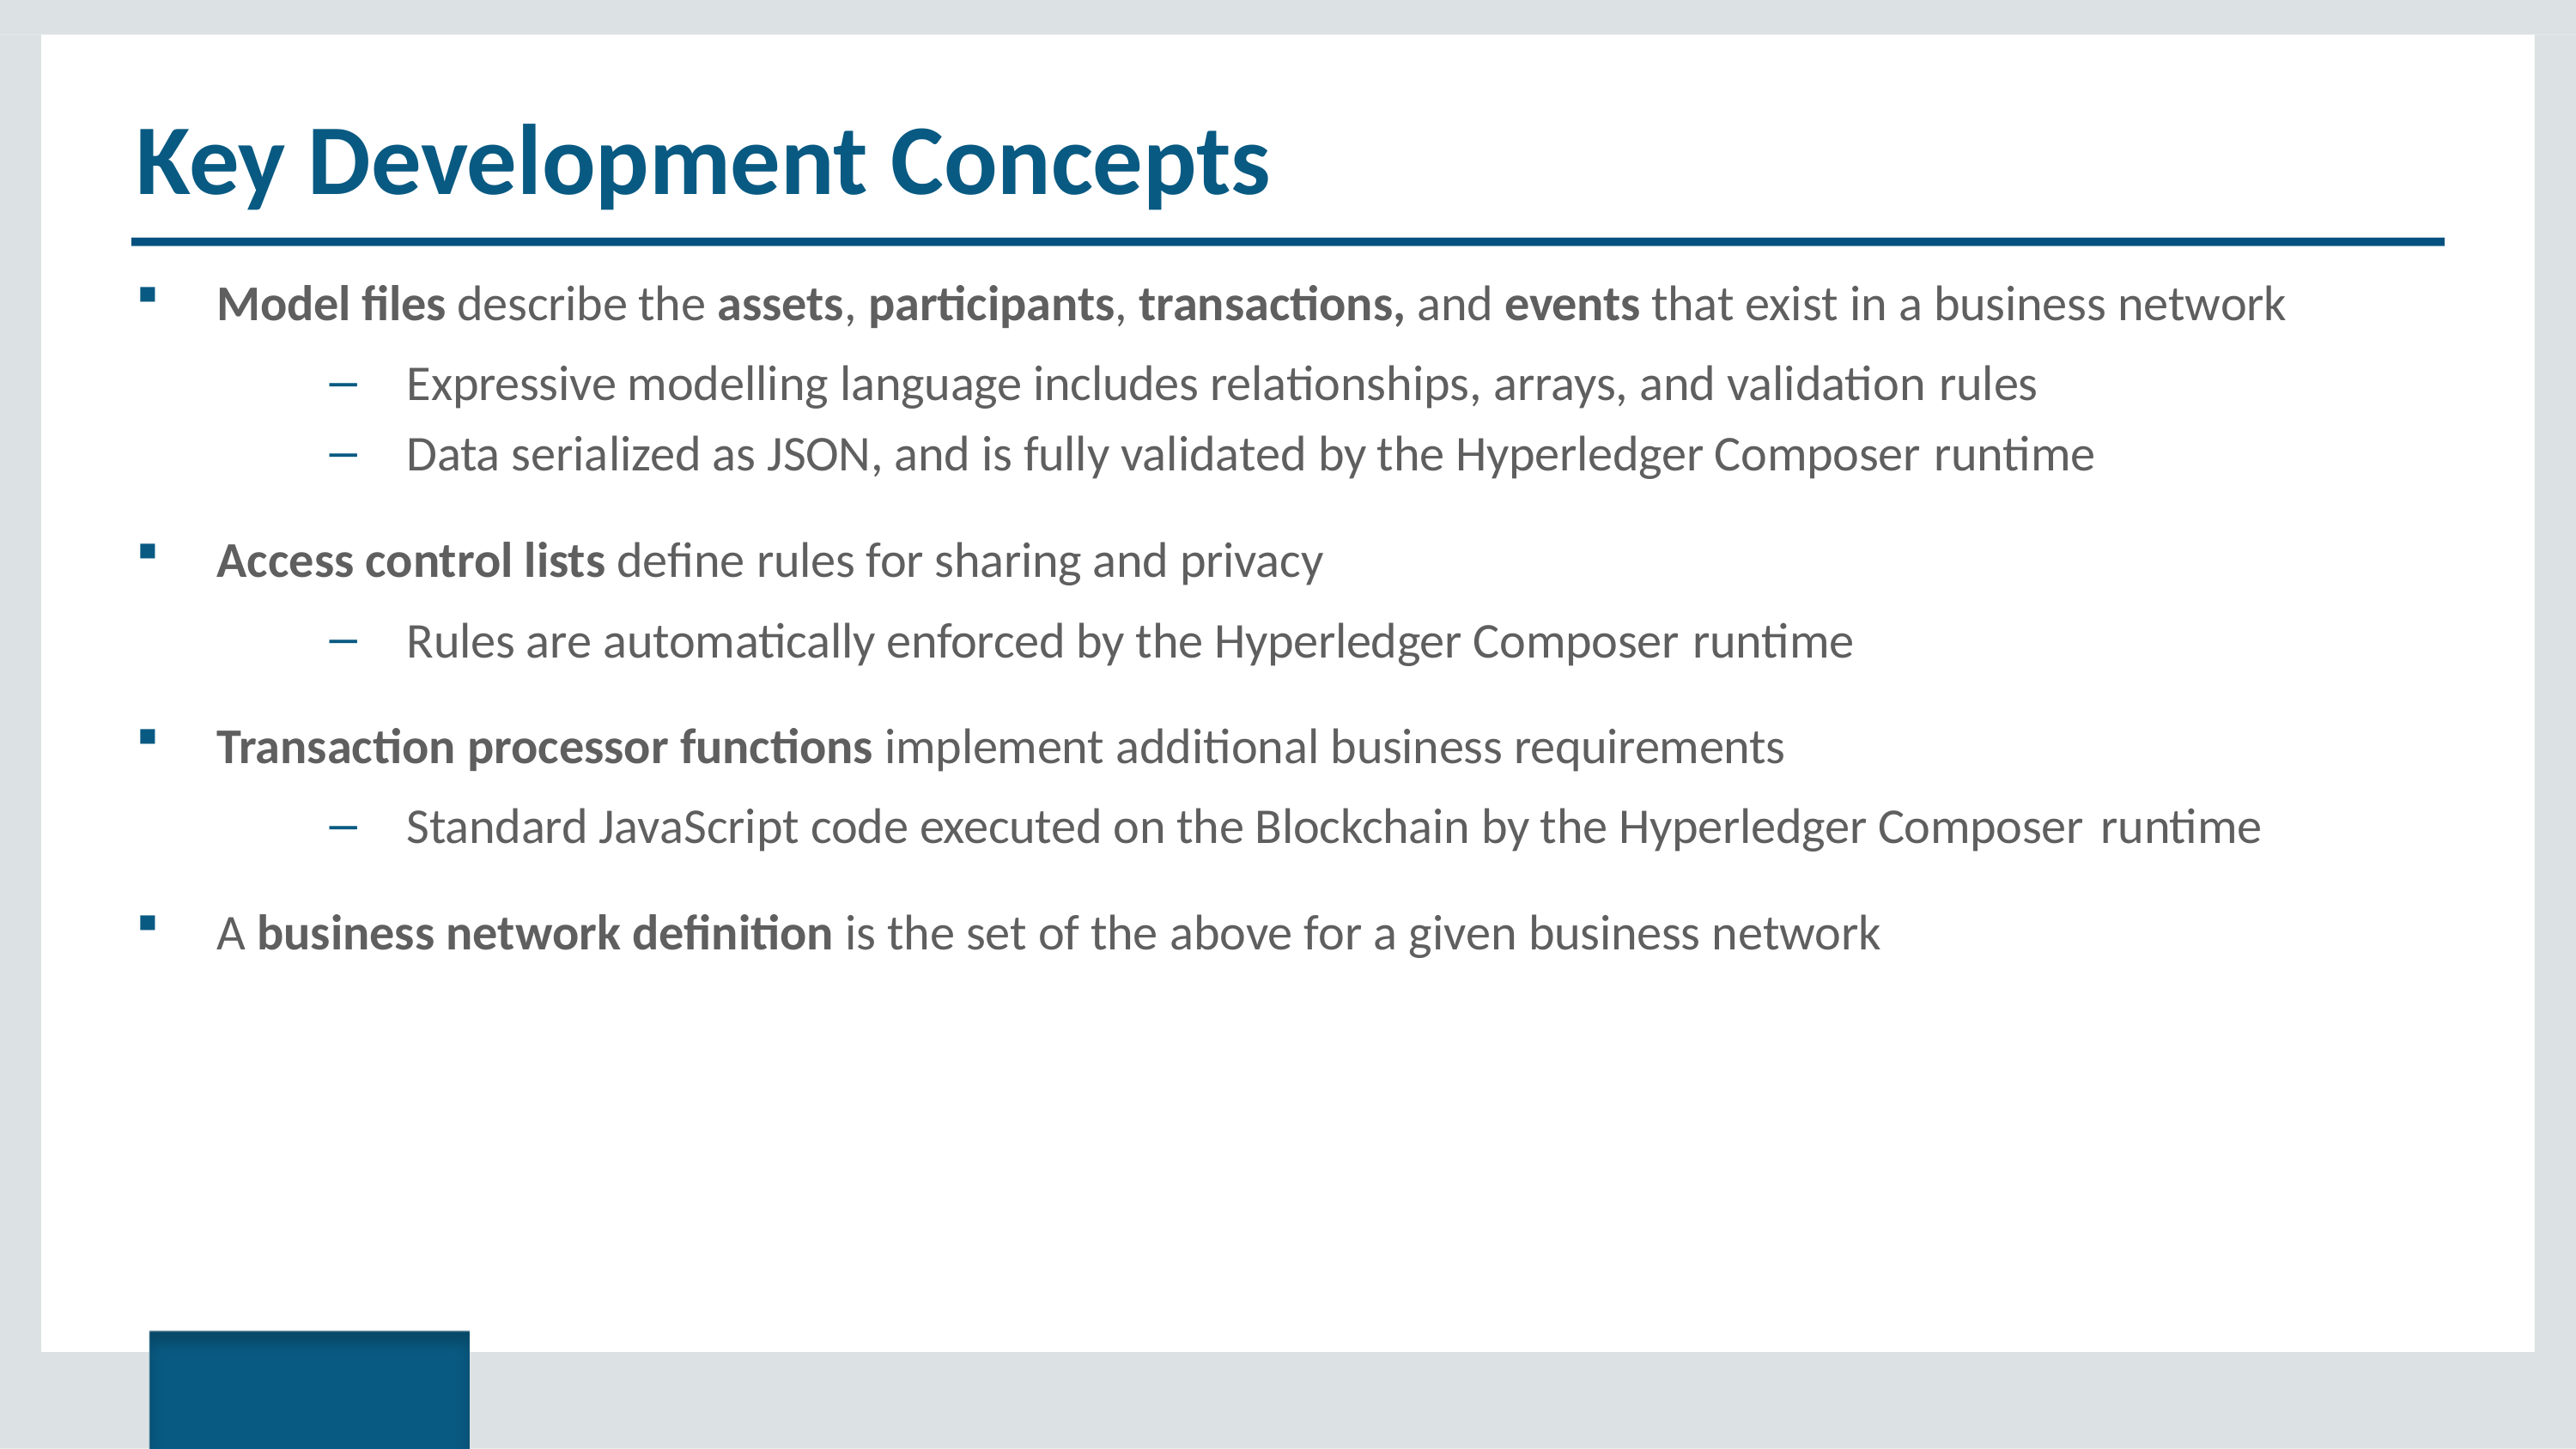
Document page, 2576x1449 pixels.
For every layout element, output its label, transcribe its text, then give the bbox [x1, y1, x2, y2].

text_box [1284, 237, 2445, 246]
title Key Development Concepts [132, 91, 1284, 247]
text_box Model files describe the assets, participants, transactions, and events that exist in a business network Expressive modelling language includes relationships, arrays, and validation rules Data serialized as JSON, and is fully validated by the Hyperledger Composer runtime Access control lists define rules for sharing and privacy Rules are automatically enforced by the Hyperledger Composer runtime Transaction processor functions implement additional business requirements Standard JavaScript code executed on the Blockchain by the Hyperledger Composer runtime A business network definition is the set of the above for a given business network [132, 247, 2312, 960]
picture [149, 1331, 470, 1449]
